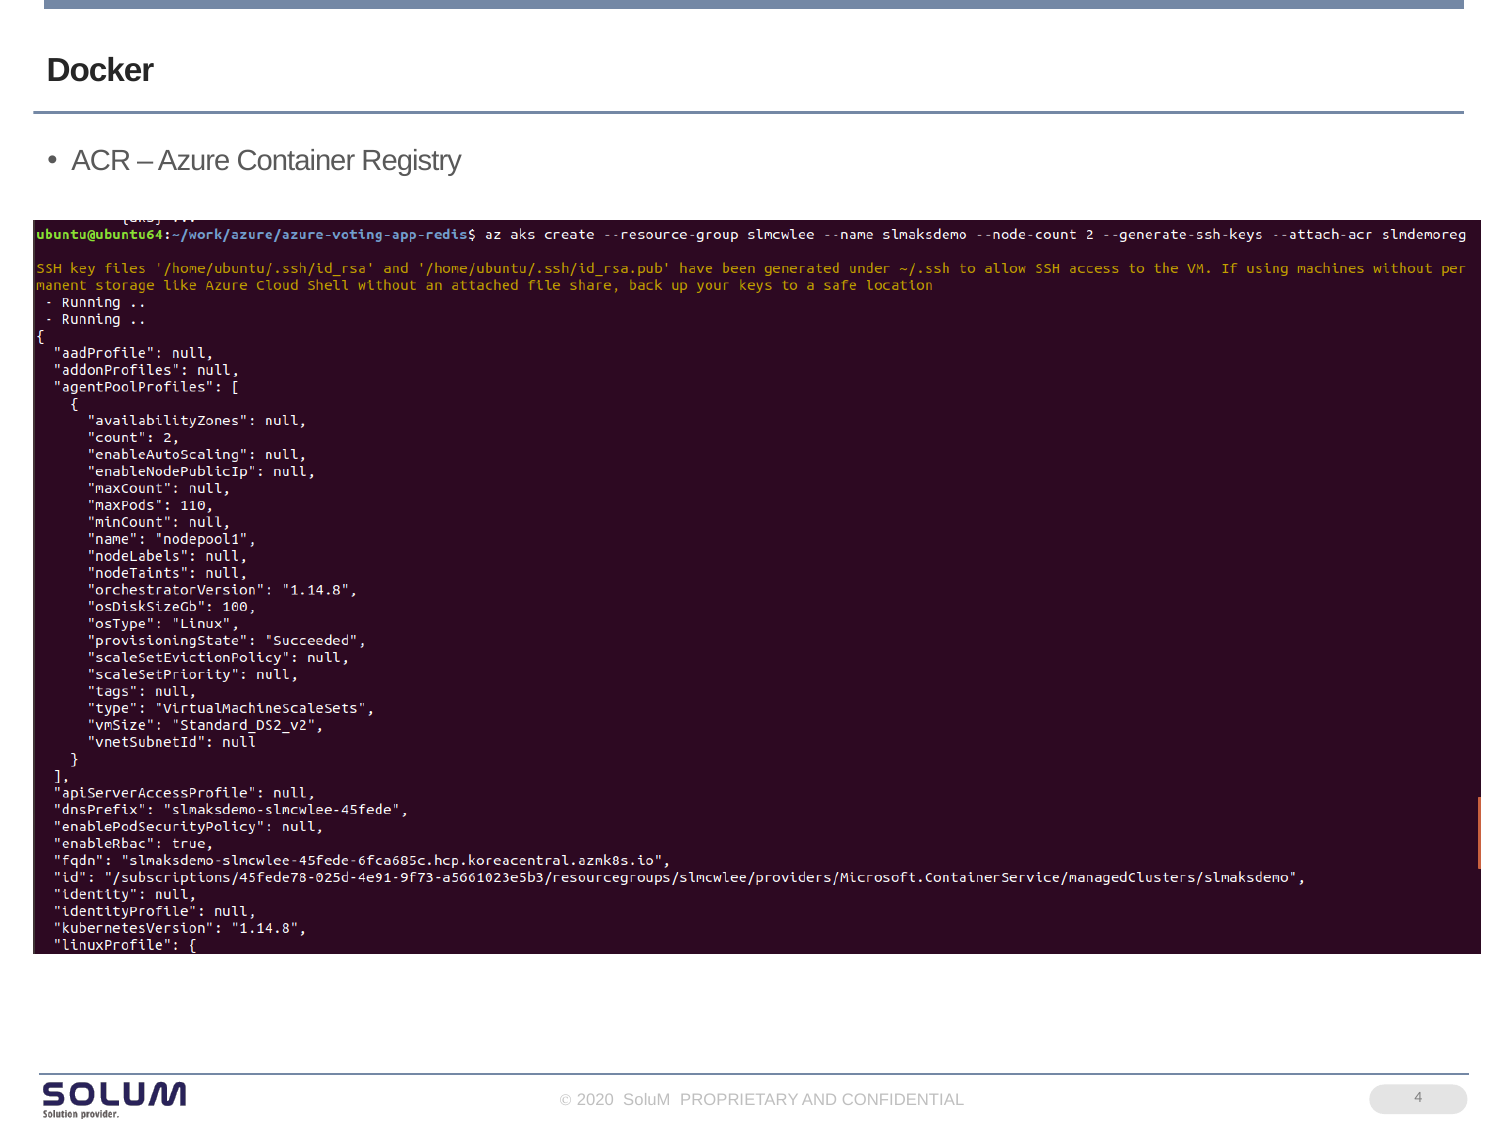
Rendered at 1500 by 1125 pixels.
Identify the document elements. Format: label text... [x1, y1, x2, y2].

title Docker [46, 28, 1349, 113]
picture [41, 1080, 187, 1119]
picture [33, 220, 1481, 954]
subtitle ACR – Azure Container Registry [33, 137, 1464, 220]
